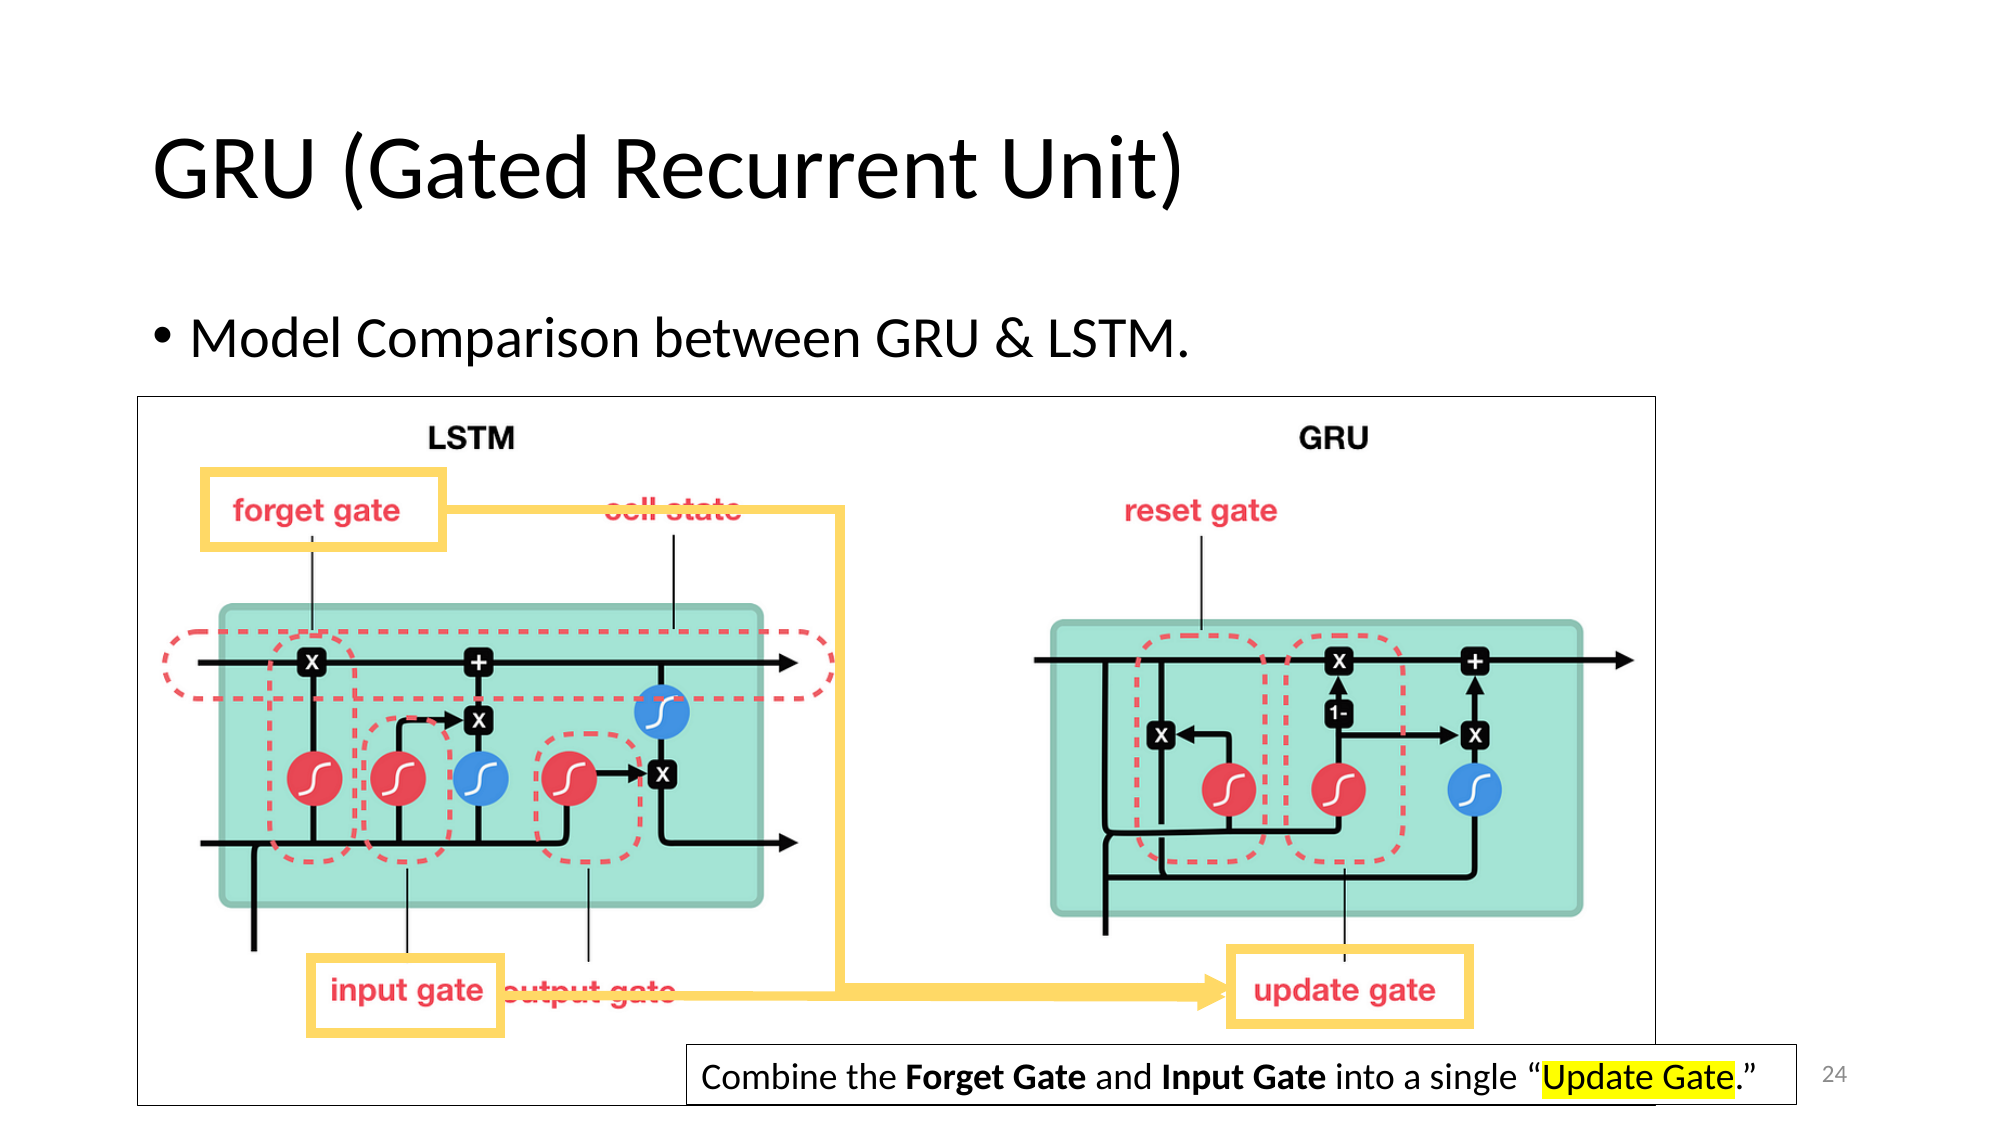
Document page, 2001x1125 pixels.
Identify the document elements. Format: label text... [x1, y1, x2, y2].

slide_number 24 [1656, 1042, 1863, 1103]
list Model Comparison between GRU & LSTM. [137, 299, 1863, 1014]
text_box Combine the Forget Gate and Input Gate into a single “Update Gate.” [1655, 1044, 1797, 1105]
title GRU (Gated Recurrent Unit) [137, 59, 1863, 278]
picture [137, 396, 1655, 1106]
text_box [442, 509, 1233, 988]
